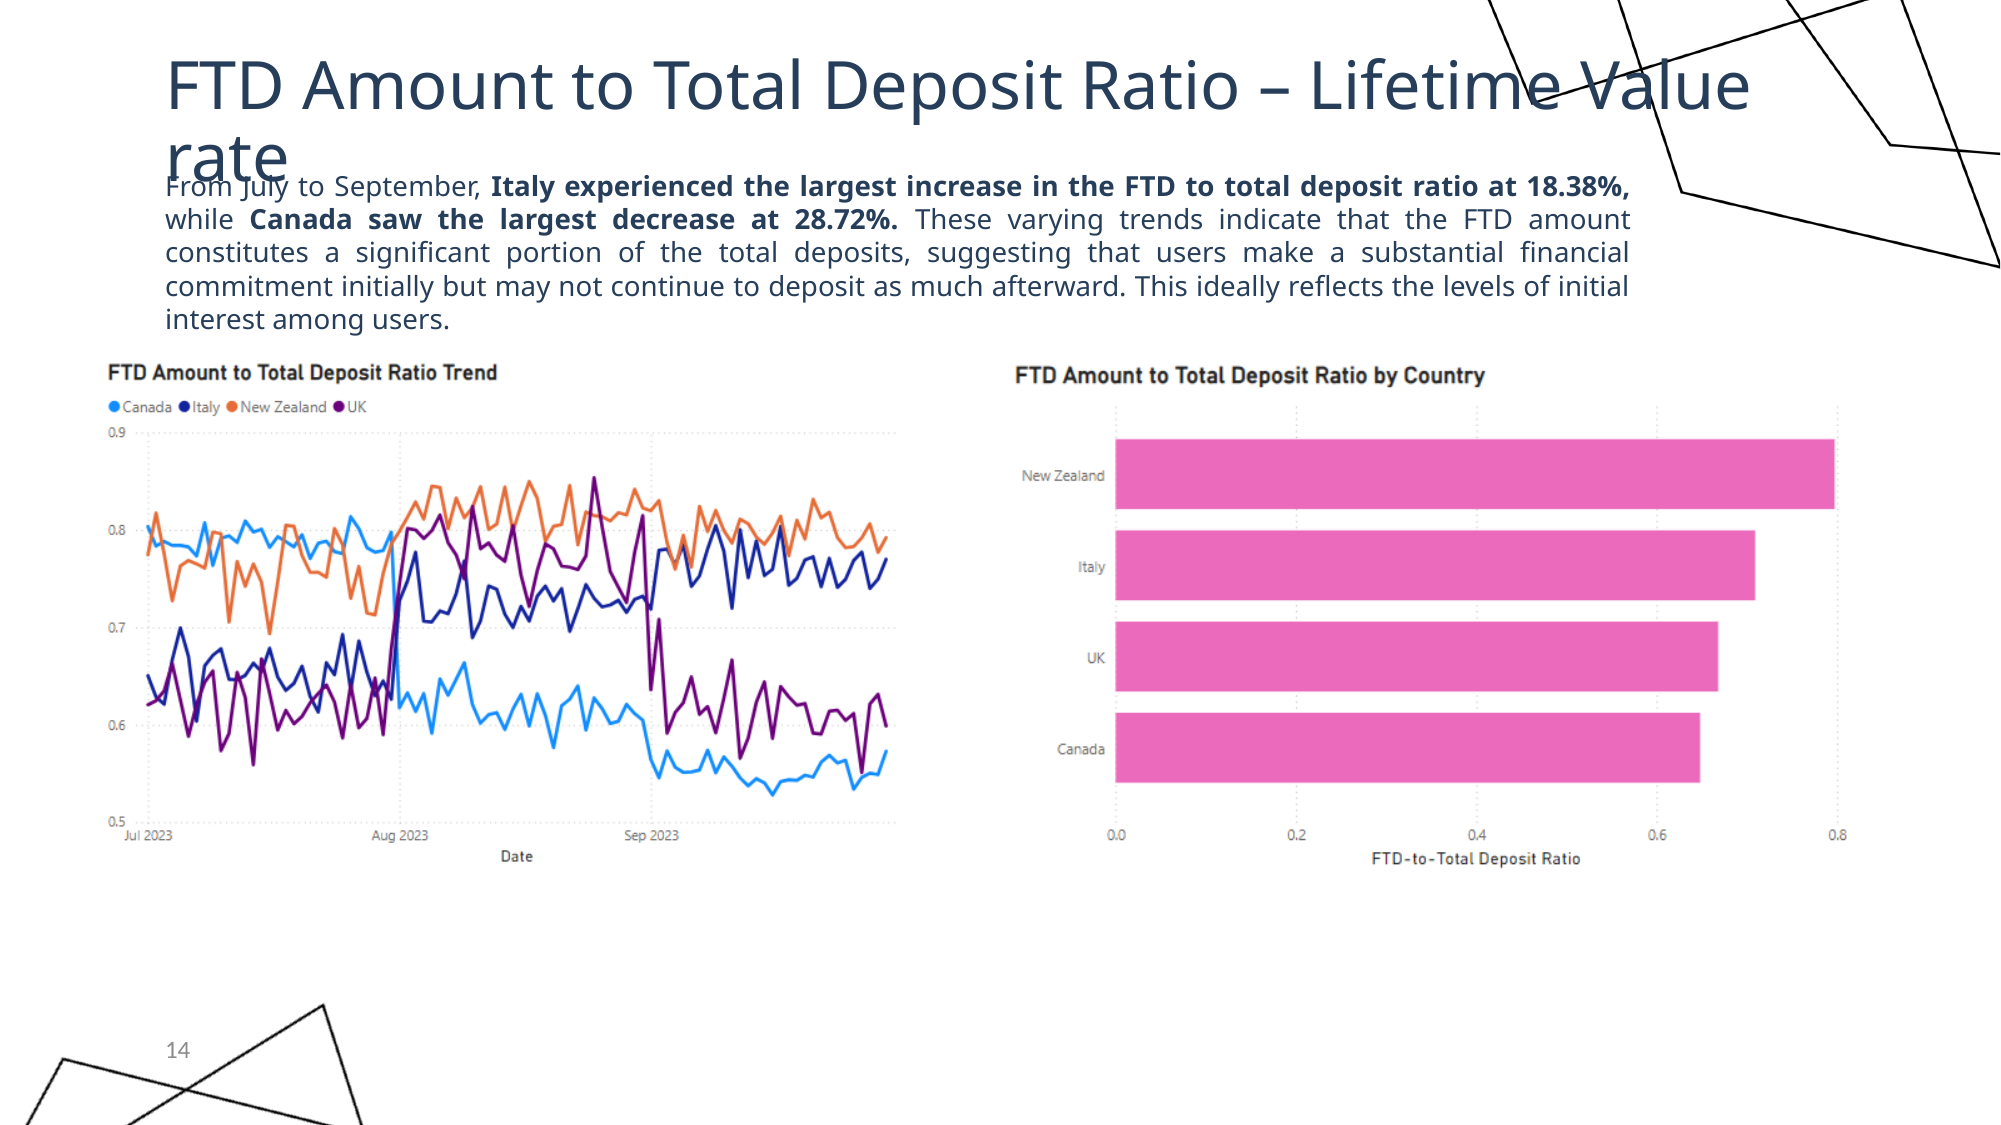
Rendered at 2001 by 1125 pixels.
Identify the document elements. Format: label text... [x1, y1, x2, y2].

slide_number 14 [150, 1024, 254, 1074]
text_box FTD Amount to Total Deposit Ratio – Lifetime Value rate [149, 15, 1830, 233]
text_box From July to September, Italy experienced the largest increase in the FTD to total deposit ratio at 18.38%, while Canada saw the largest decrease at 28.72%. These varying trends indicate that the FTD amount constitutes a significant portion of the total deposits, suggesting that users make a substantial financial commitment initially but may not continue to deposit as much afterward. This ideally reflects the levels of initial interest among users. [149, 160, 1647, 344]
picture [988, 343, 1939, 902]
picture [0, 976, 408, 1125]
picture [1412, 0, 2001, 277]
picture [85, 336, 968, 893]
